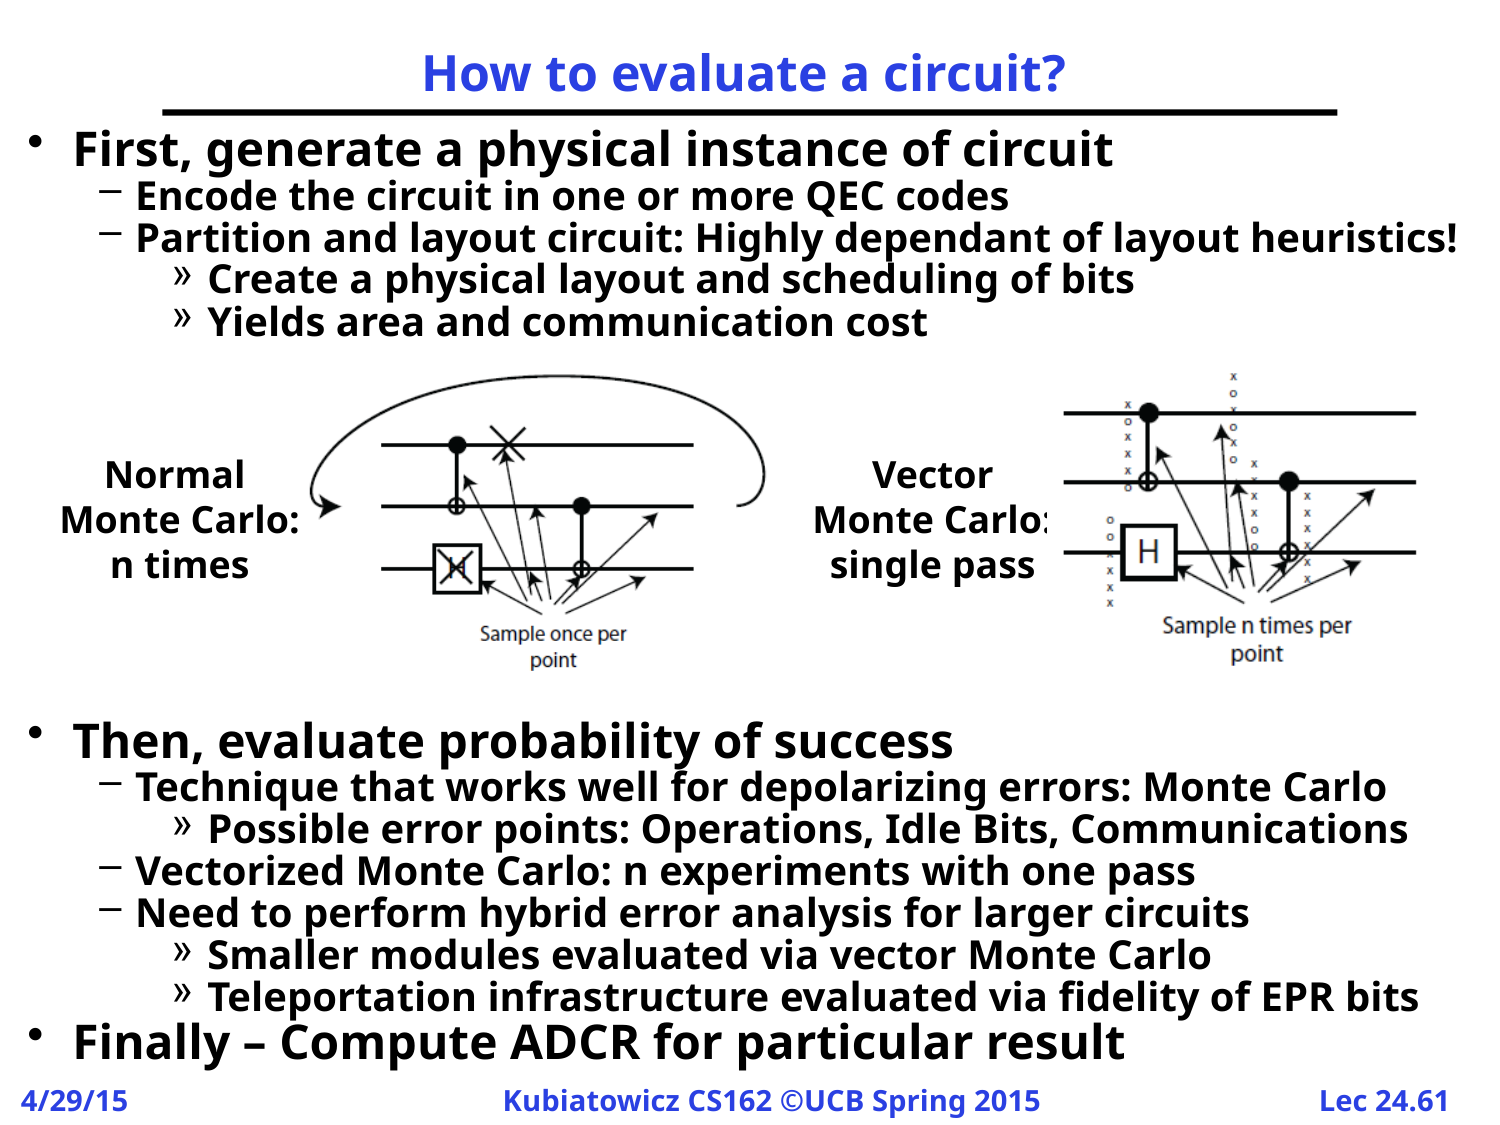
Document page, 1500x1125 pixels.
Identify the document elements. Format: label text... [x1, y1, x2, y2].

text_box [46, 362, 776, 676]
list First, generate a physical instance of circuit Encode the circuit in one or more QEC codes Partition and layout circuit: Highly dependant of layout heuristics! Create a physical layout and scheduling of bits Yields area and communication cost Then, evaluate probability of success Technique that works well for depolarizing errors: Monte Carlo Possible error points: Operations, Idle Bits, Communications Vectorized Monte Carlo: n experiments with one pass Need to perform hybrid error analysis for larger circuits Smaller modules evaluated via vector Monte Carlo Teleportation infrastructure evaluated via fidelity of EPR bits Finally – Compute ADCR for particular result [12, 125, 1488, 1088]
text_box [799, 365, 1436, 674]
title How to evaluate a circuit? [162, 24, 1325, 125]
